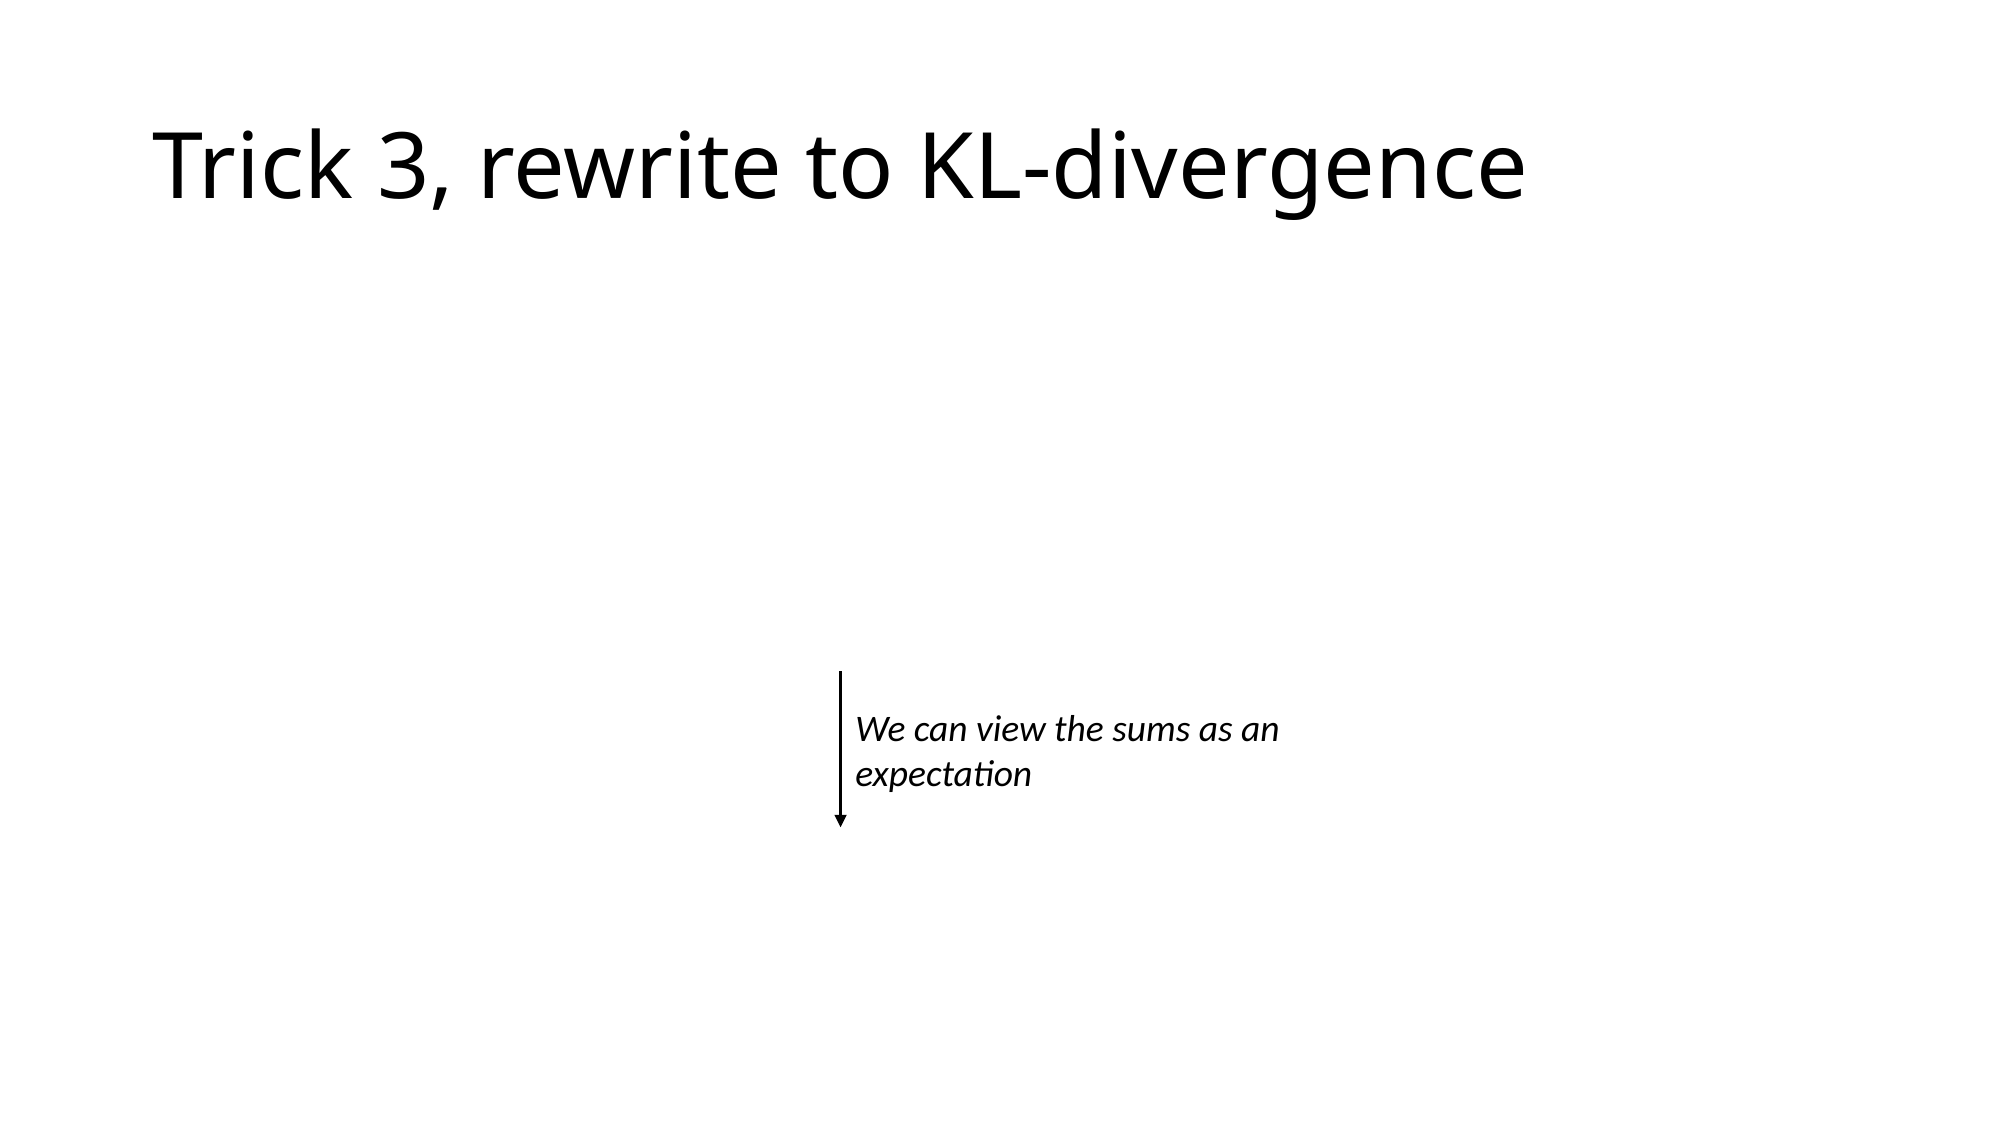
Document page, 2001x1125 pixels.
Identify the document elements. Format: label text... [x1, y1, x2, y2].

title Trick 3, rewrite to KL-divergence [137, 59, 1863, 278]
text_box We can view the sums as an expectation [841, 696, 1295, 801]
